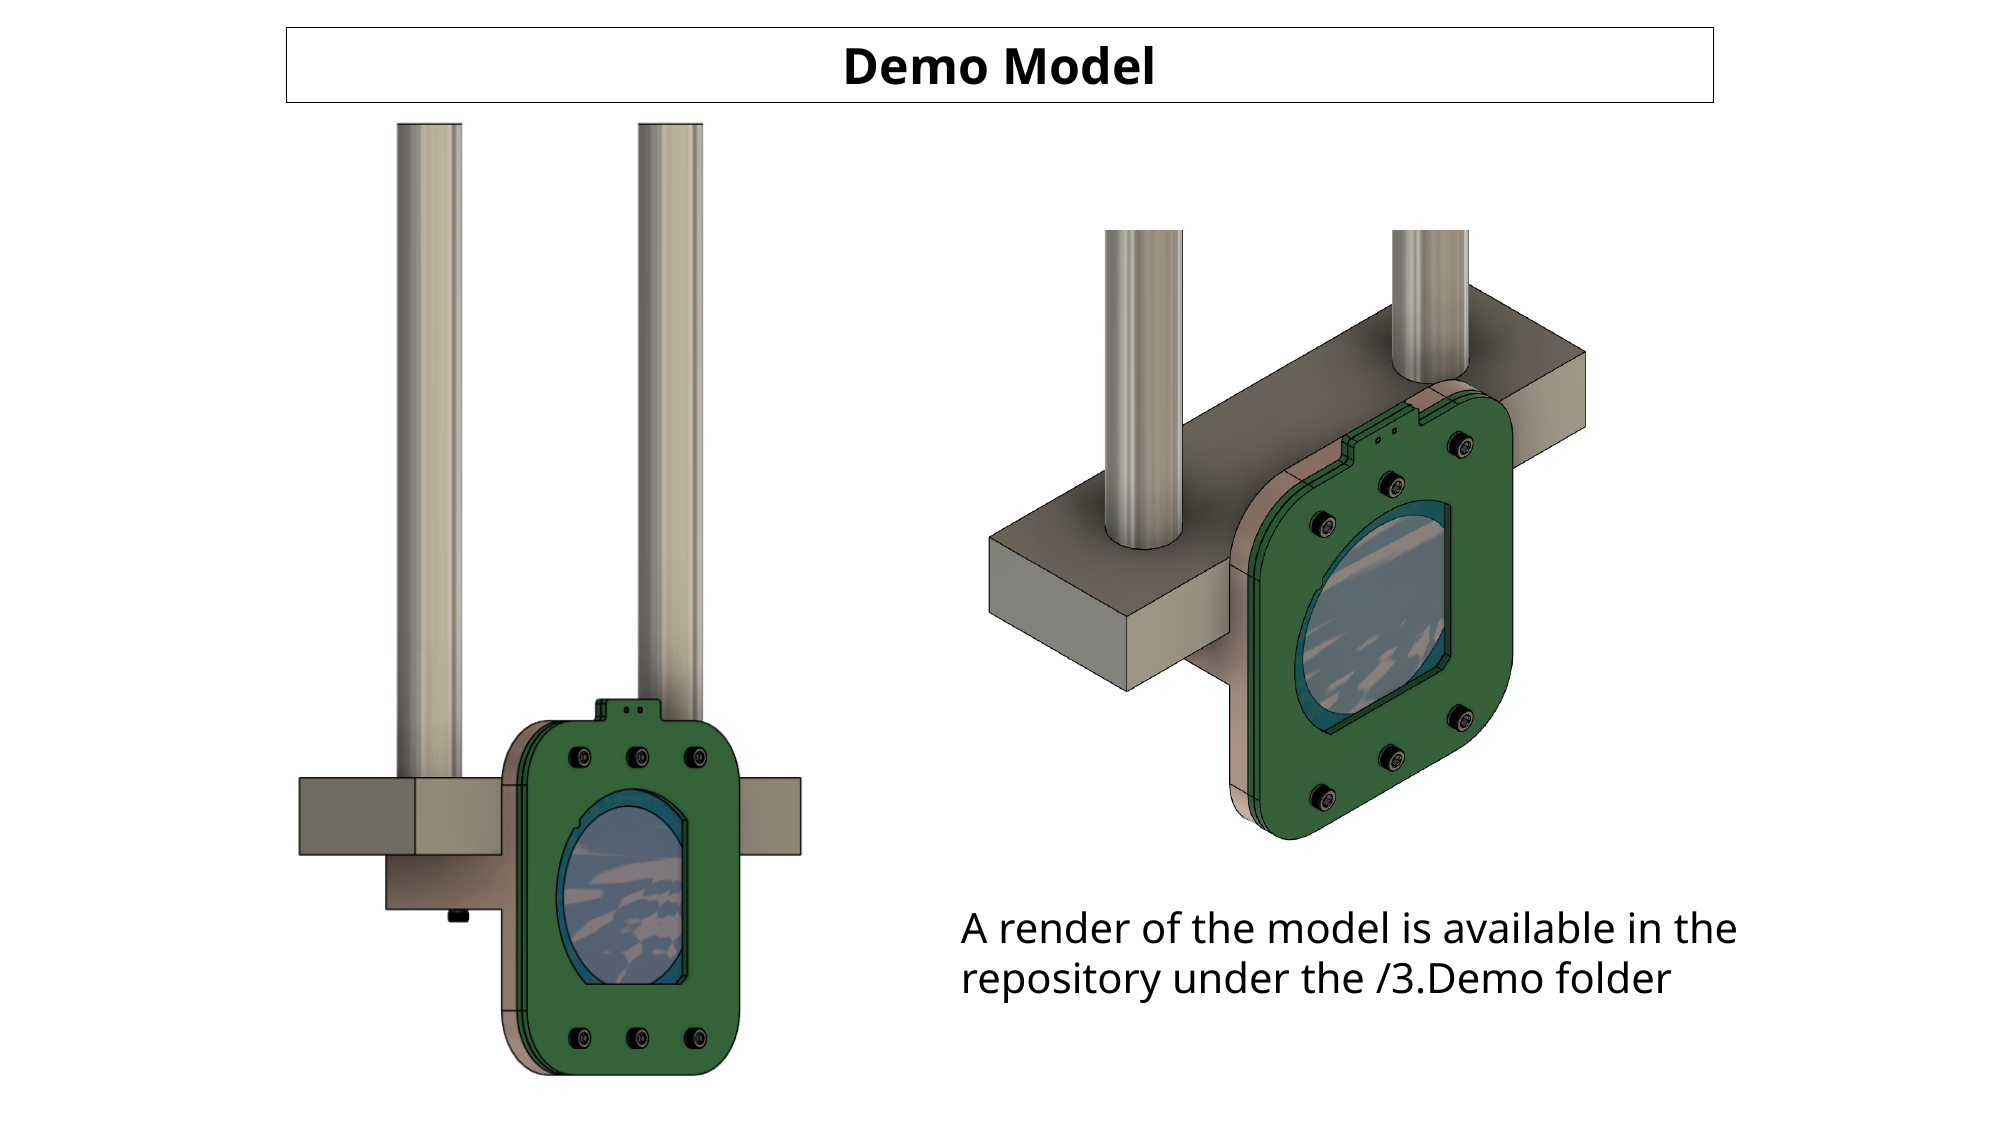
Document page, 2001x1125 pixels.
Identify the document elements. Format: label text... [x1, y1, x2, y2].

text_box Demo Model [286, 27, 1714, 103]
picture [945, 229, 1678, 896]
text_box A render of the model is available in the repository under the /3.Demo folder [946, 894, 1756, 1010]
picture [286, 115, 813, 1098]
